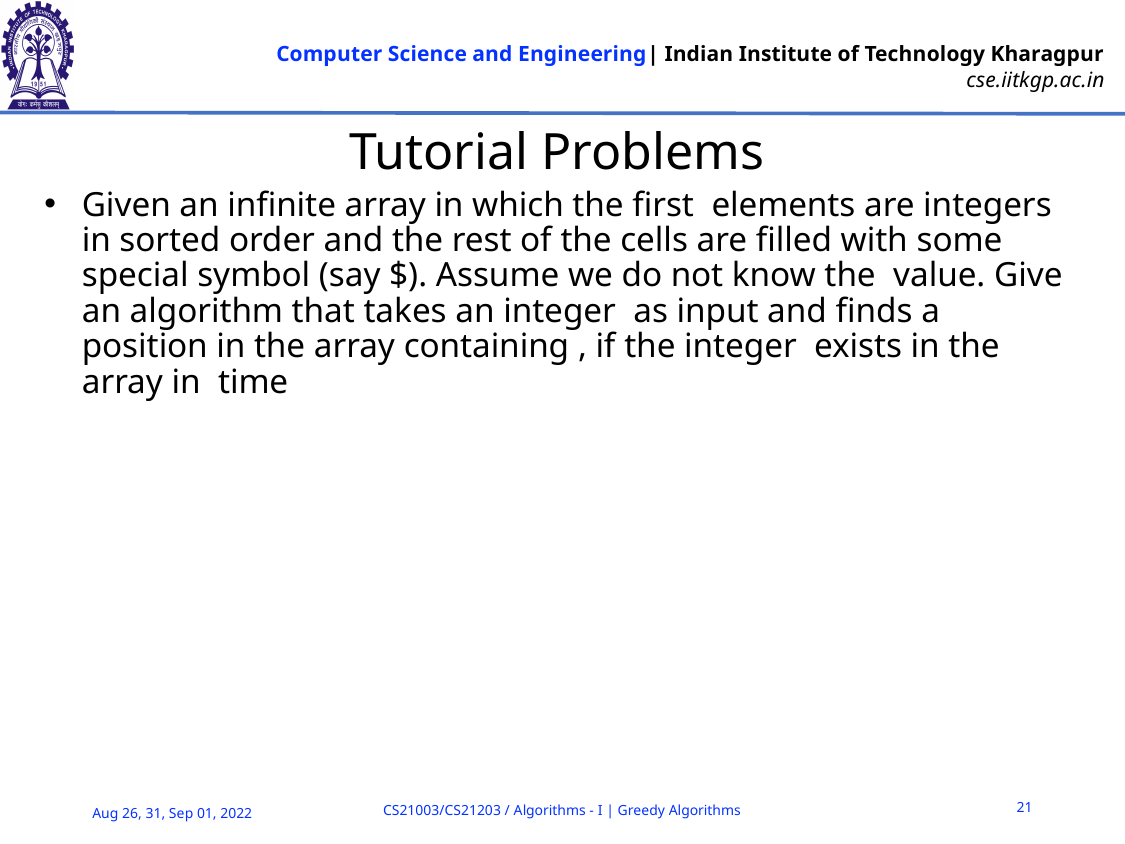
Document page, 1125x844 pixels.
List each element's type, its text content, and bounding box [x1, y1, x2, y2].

picture [1, 1, 74, 110]
title Tutorial Problems [35, 78, 1078, 221]
slide_number 21 [992, 785, 1048, 831]
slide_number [77, 798, 274, 844]
footer CS21003/CS21203 / Algorithms - I | Greedy Algorithms [185, 787, 940, 833]
